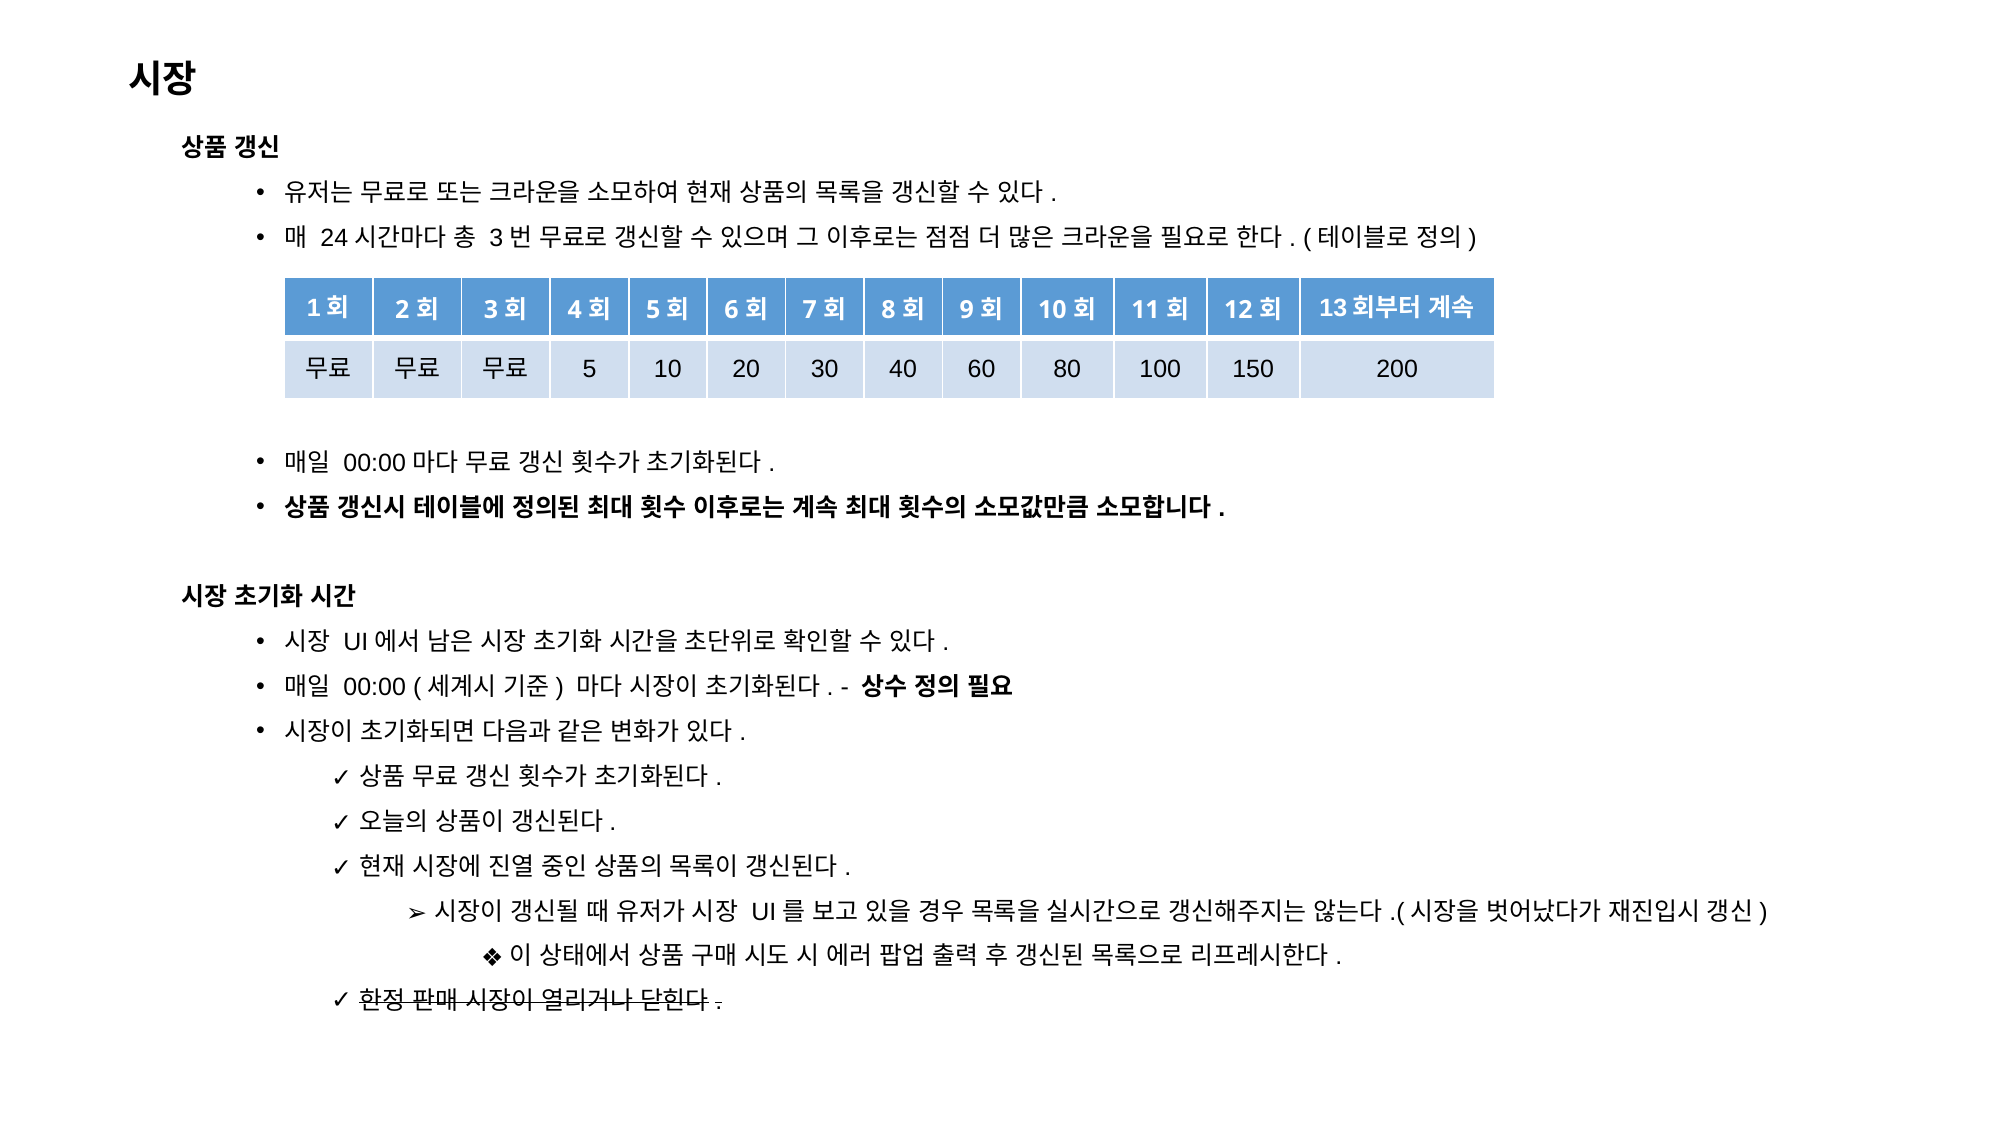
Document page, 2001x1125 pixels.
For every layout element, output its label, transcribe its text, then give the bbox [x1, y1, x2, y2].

text_box 상품 갱신 유저는 무료로 또는 크라운을 소모하여 현재 상품의 목록을 갱신할 수 있다. 매 24시간마다 총 3번 무료로 갱신할 수 있으며 그 이후로는 점점 더 많은 크라운을 필요로 한다. (테이블로 정의) 매일 00:00마다 무료 갱신 횟수가 초기화된다. 상품 갱신시 테이블에 정의된 최대 횟수 이후로는 계속 최대 횟수의 소모값만큼 소모합니다. 시장 초기화 시간 시장 UI에서 남은 시장 초기화 시간을 초단위로 확인할 수 있다. 매일 00:00 (세계시 기준) 마다 시장이 초기화된다. - 상수 정의 필요 시장이 초기화되면 다음과 같은 변화가 있다. 상품 무료 갱신 횟수가 초기화된다. 오늘의 상품이 갱신된다. 현재 시장에 진열 중인 상품의 목록이 갱신된다. 시장이 갱신될 때 유저가 시장 UI를 보고 있을 경우 목록을 실시간으로 갱신해주지는 않는다.(시장을 벗어났다가 재진입시 갱신) 이 상태에서 상품 구매 시도 시 에러 팝업 출력 후 갱신된 목록으로 리프레시한다. 한정 판매 시장이 열리거나 닫힌다. [166, 109, 2000, 1079]
table_cell 10 [630, 341, 706, 398]
table_header 13회부터 계속 [1301, 278, 1494, 335]
table_cell 20 [708, 341, 785, 398]
table_cell 무료 [374, 341, 461, 398]
table_header 9회 [943, 278, 1020, 335]
table_cell 30 [786, 341, 863, 398]
table_cell 200 [1301, 341, 1494, 398]
table_cell 60 [943, 341, 1020, 398]
table_header 6회 [708, 278, 785, 335]
table_header 4회 [551, 278, 628, 335]
text_box 시장 [113, 47, 220, 108]
table_cell 40 [865, 341, 942, 398]
table_cell 80 [1022, 341, 1113, 398]
table_header 2회 [374, 278, 461, 335]
table_header 3회 [462, 278, 549, 335]
table_header 7회 [786, 278, 863, 335]
table_cell 150 [1208, 341, 1299, 398]
table_cell 무료 [285, 341, 372, 398]
table_cell 5 [551, 341, 628, 398]
table_header 11회 [1115, 278, 1206, 335]
table_header 1회 [285, 278, 372, 335]
table_cell 무료 [462, 341, 549, 398]
table_header 10회 [1022, 278, 1113, 335]
table_header 12회 [1208, 278, 1299, 335]
table_header 8회 [865, 278, 942, 335]
table_header 5회 [630, 278, 706, 335]
table_cell 100 [1115, 341, 1206, 398]
